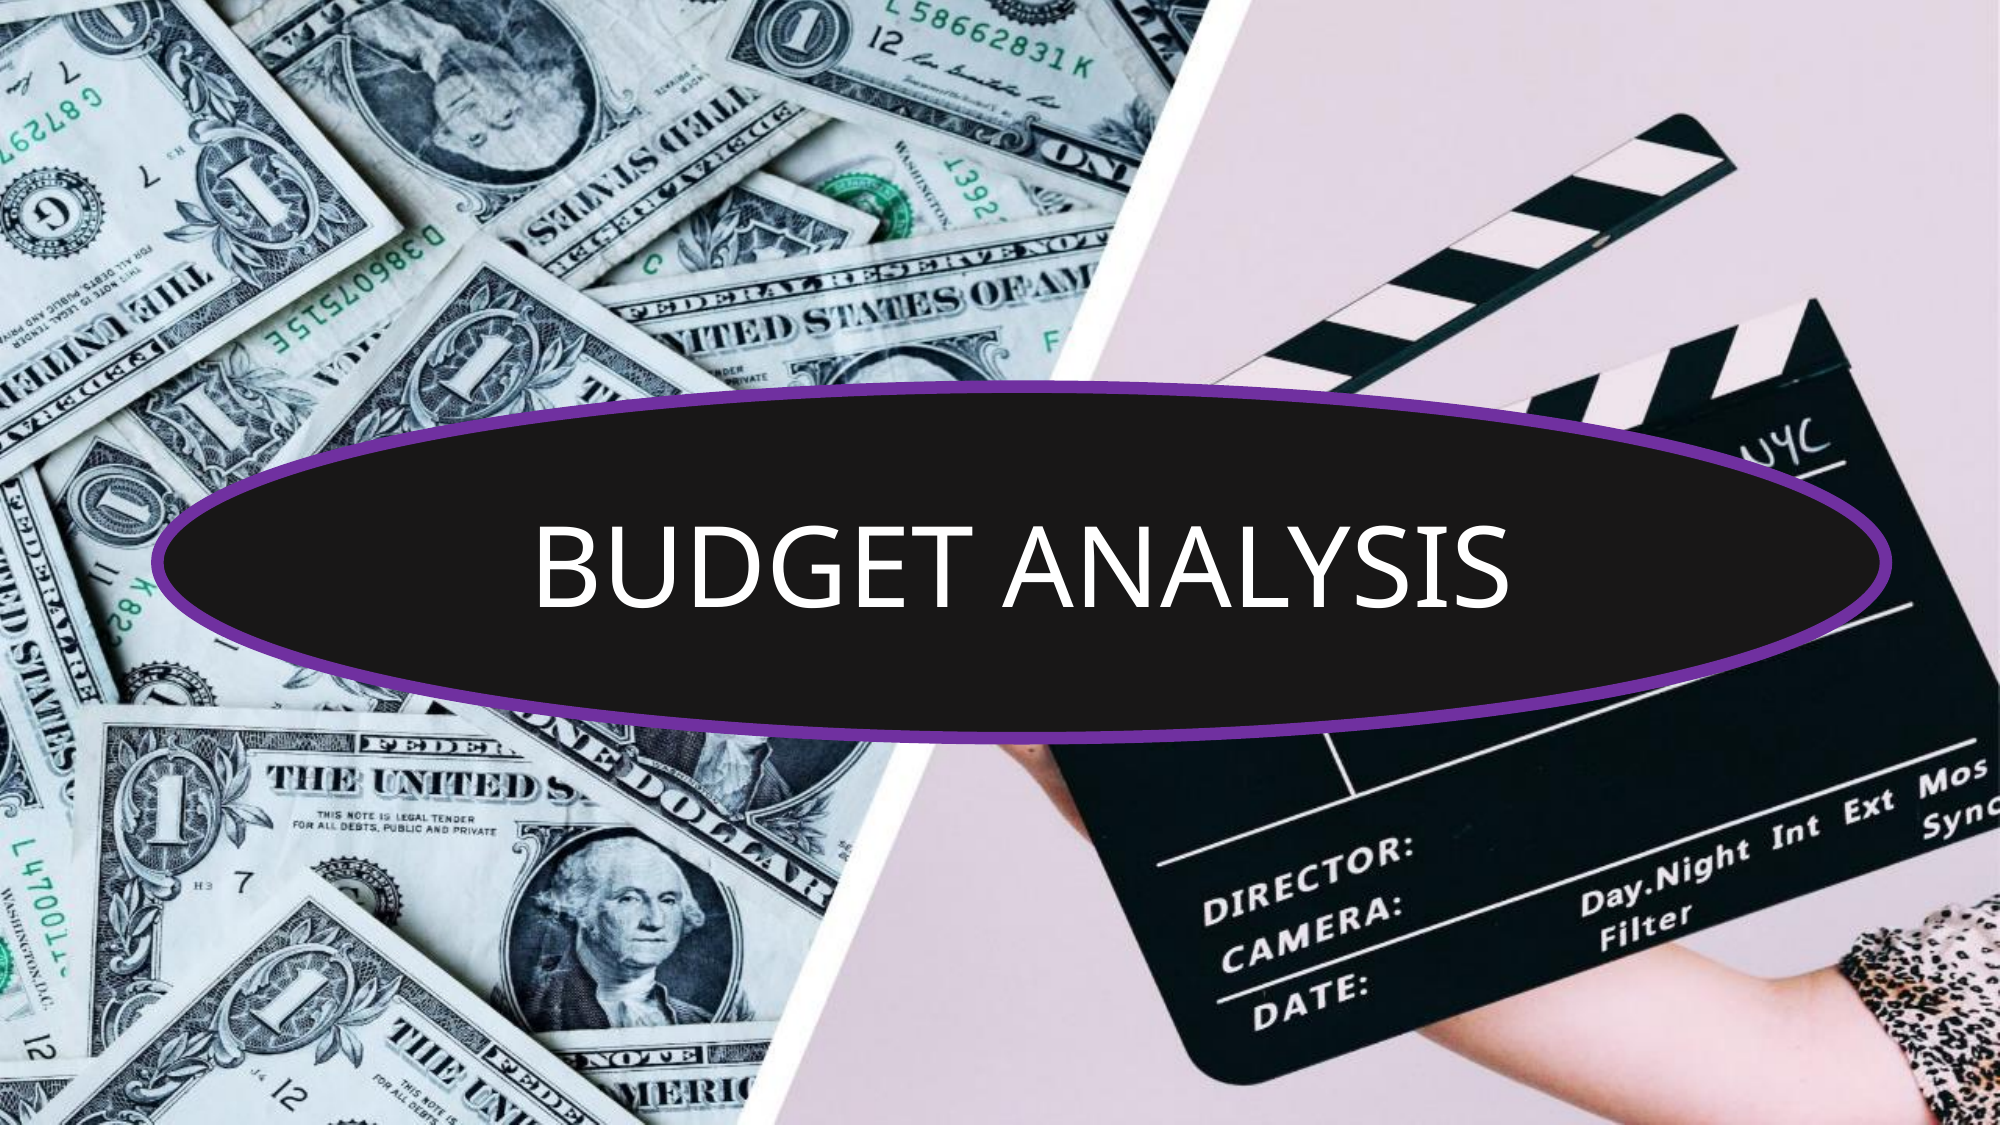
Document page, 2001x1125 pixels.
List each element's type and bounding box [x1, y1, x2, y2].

list [0, 0, 2000, 1125]
